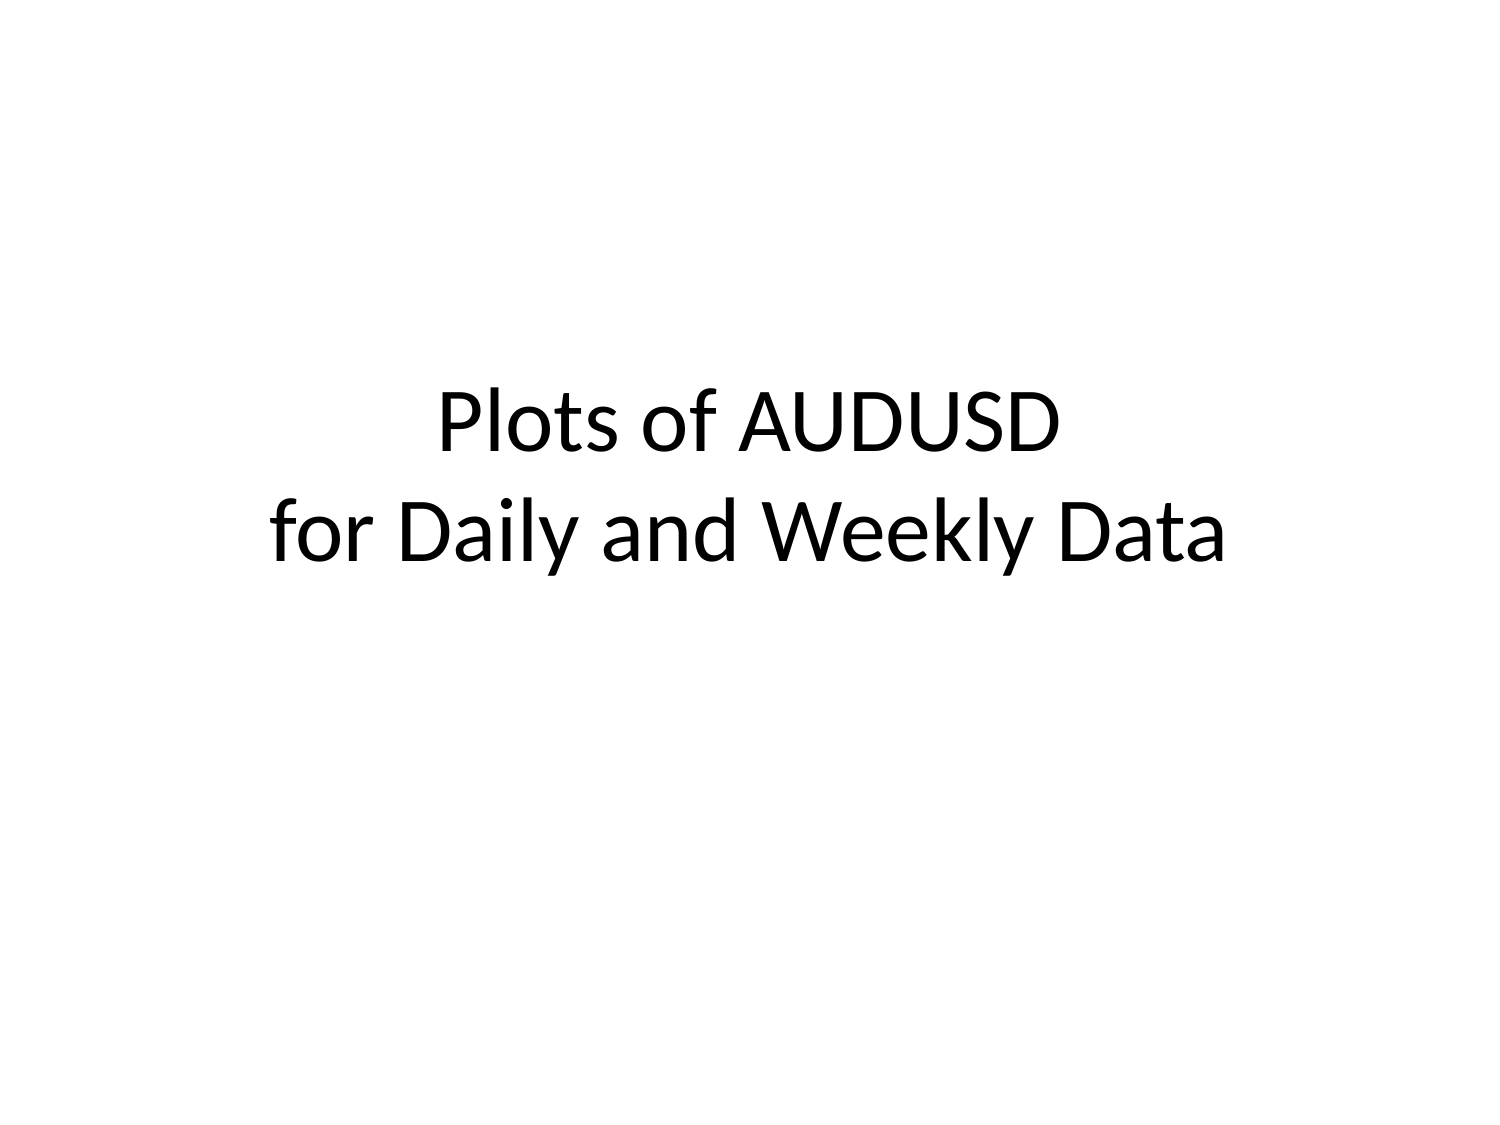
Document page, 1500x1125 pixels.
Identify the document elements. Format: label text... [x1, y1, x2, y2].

title Plots of AUDUSD for Daily and Weekly Data [112, 349, 1388, 591]
